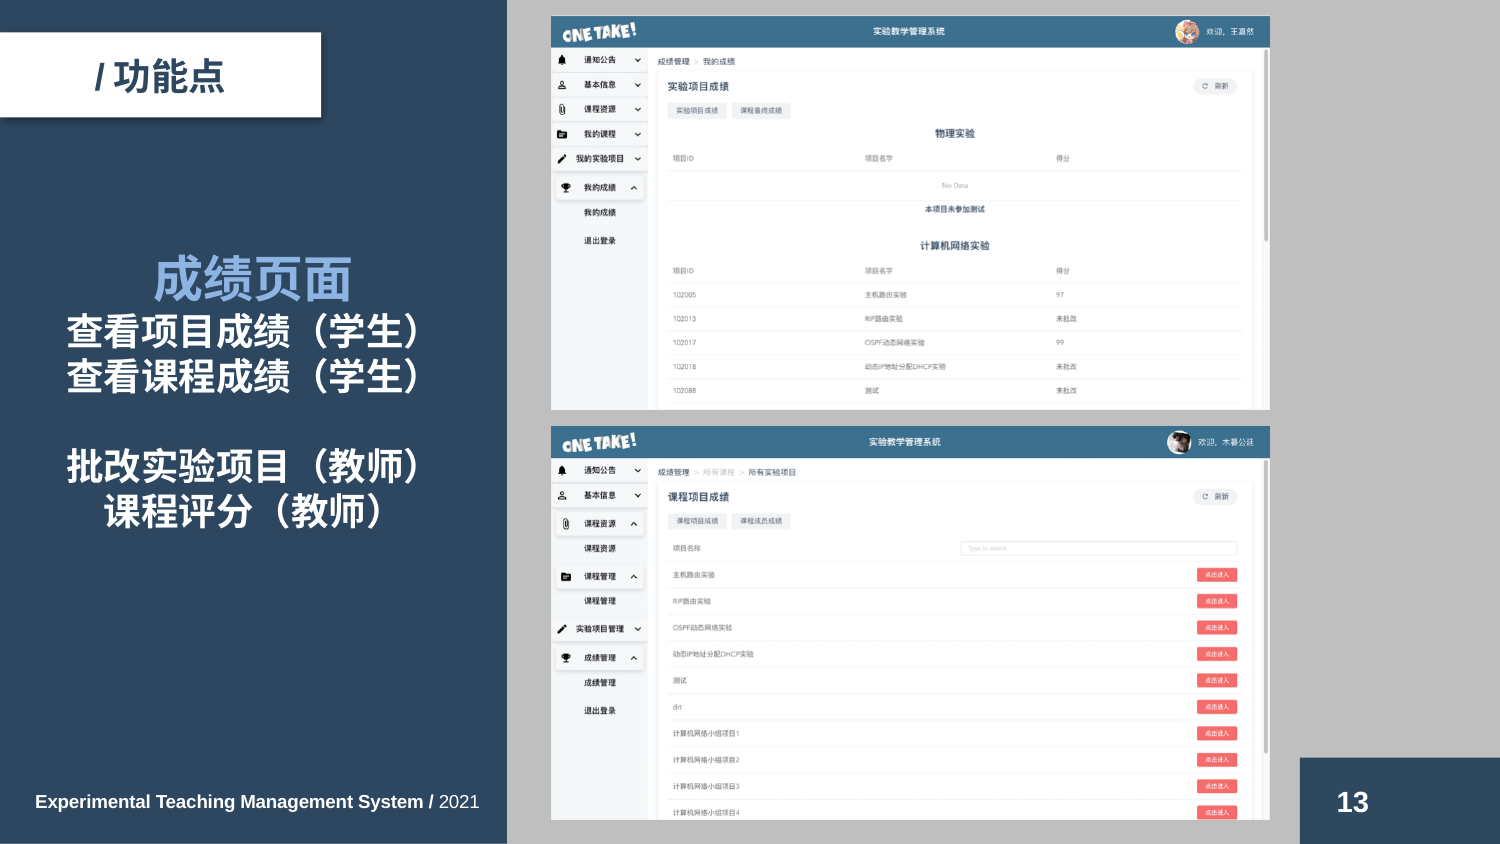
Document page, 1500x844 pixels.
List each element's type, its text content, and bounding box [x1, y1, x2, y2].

text_box 成绩页面 查看项目成绩（学生） 查看课程成绩（学生） 批改实验项目（教师） 课程评分（教师） [30, 240, 477, 541]
text_box /功能点 [0, 30, 323, 120]
picture [551, 15, 1270, 410]
text_box 13 [1321, 776, 1398, 826]
text_box [0, 0, 509, 844]
picture [551, 426, 1270, 821]
text_box [1298, 755, 1500, 844]
text_box Experimental Teaching Management System / 2021 [20, 782, 506, 820]
